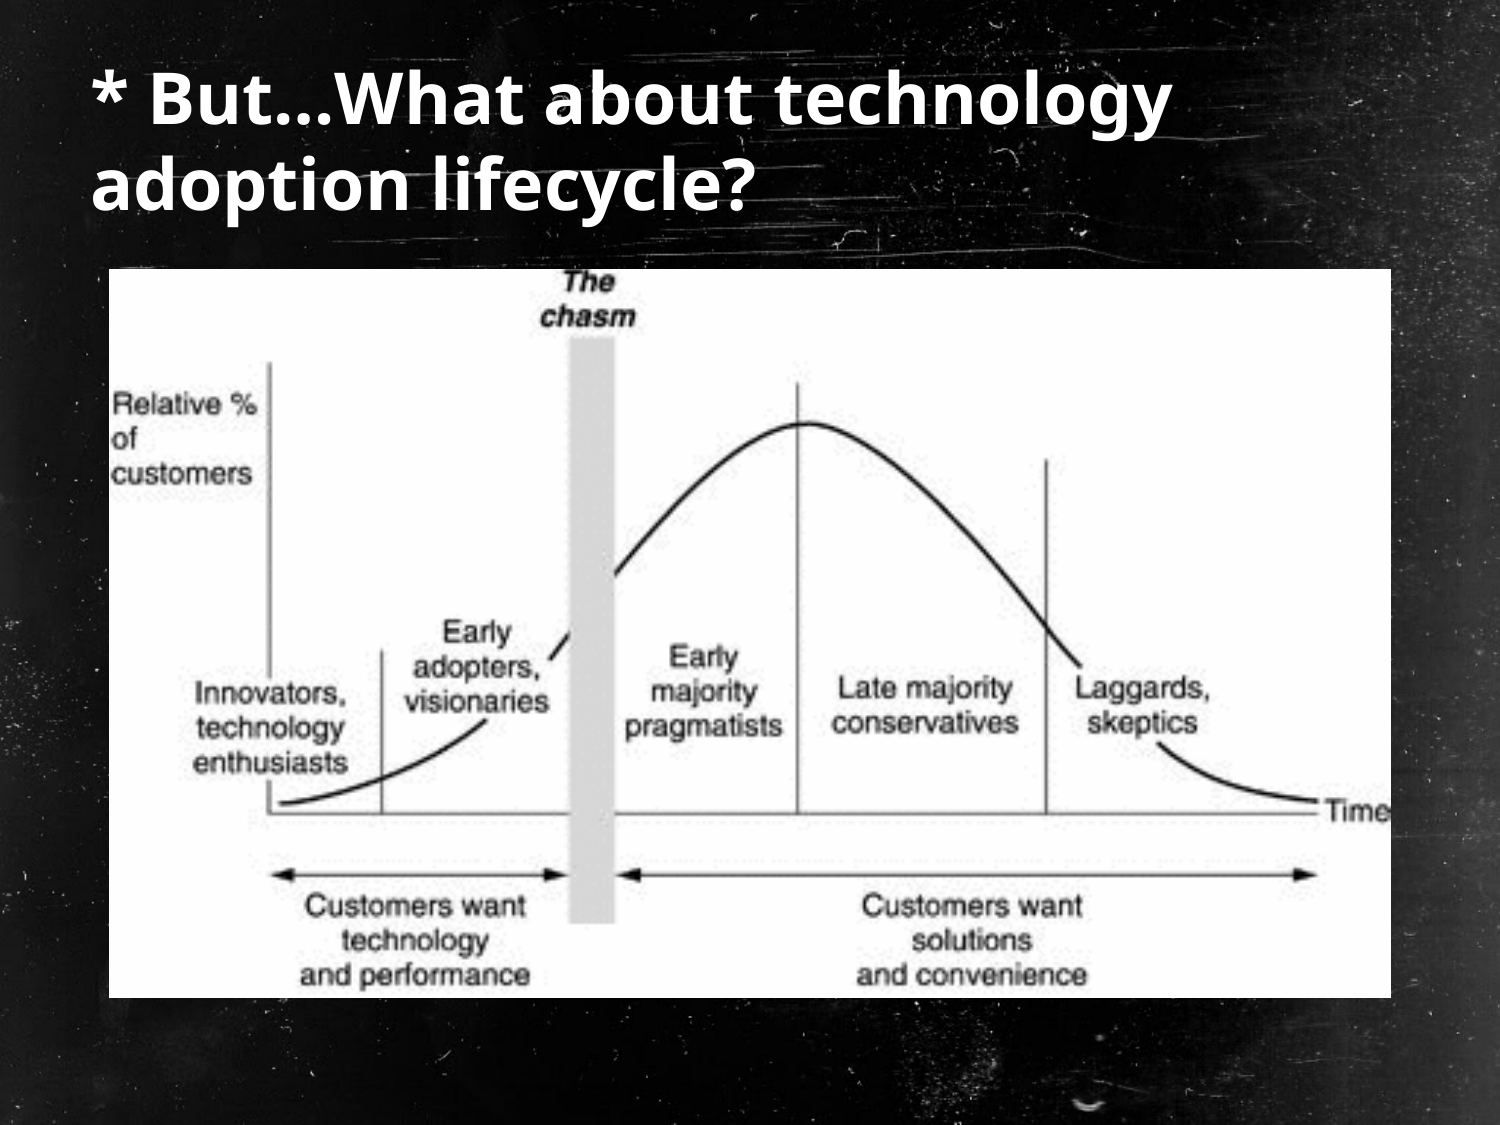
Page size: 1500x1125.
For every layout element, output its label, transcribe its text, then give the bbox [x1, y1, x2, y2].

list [109, 269, 1391, 998]
picture [0, 0, 1500, 1125]
title * But…What about technology adoption lifecycle? [75, 45, 1425, 233]
